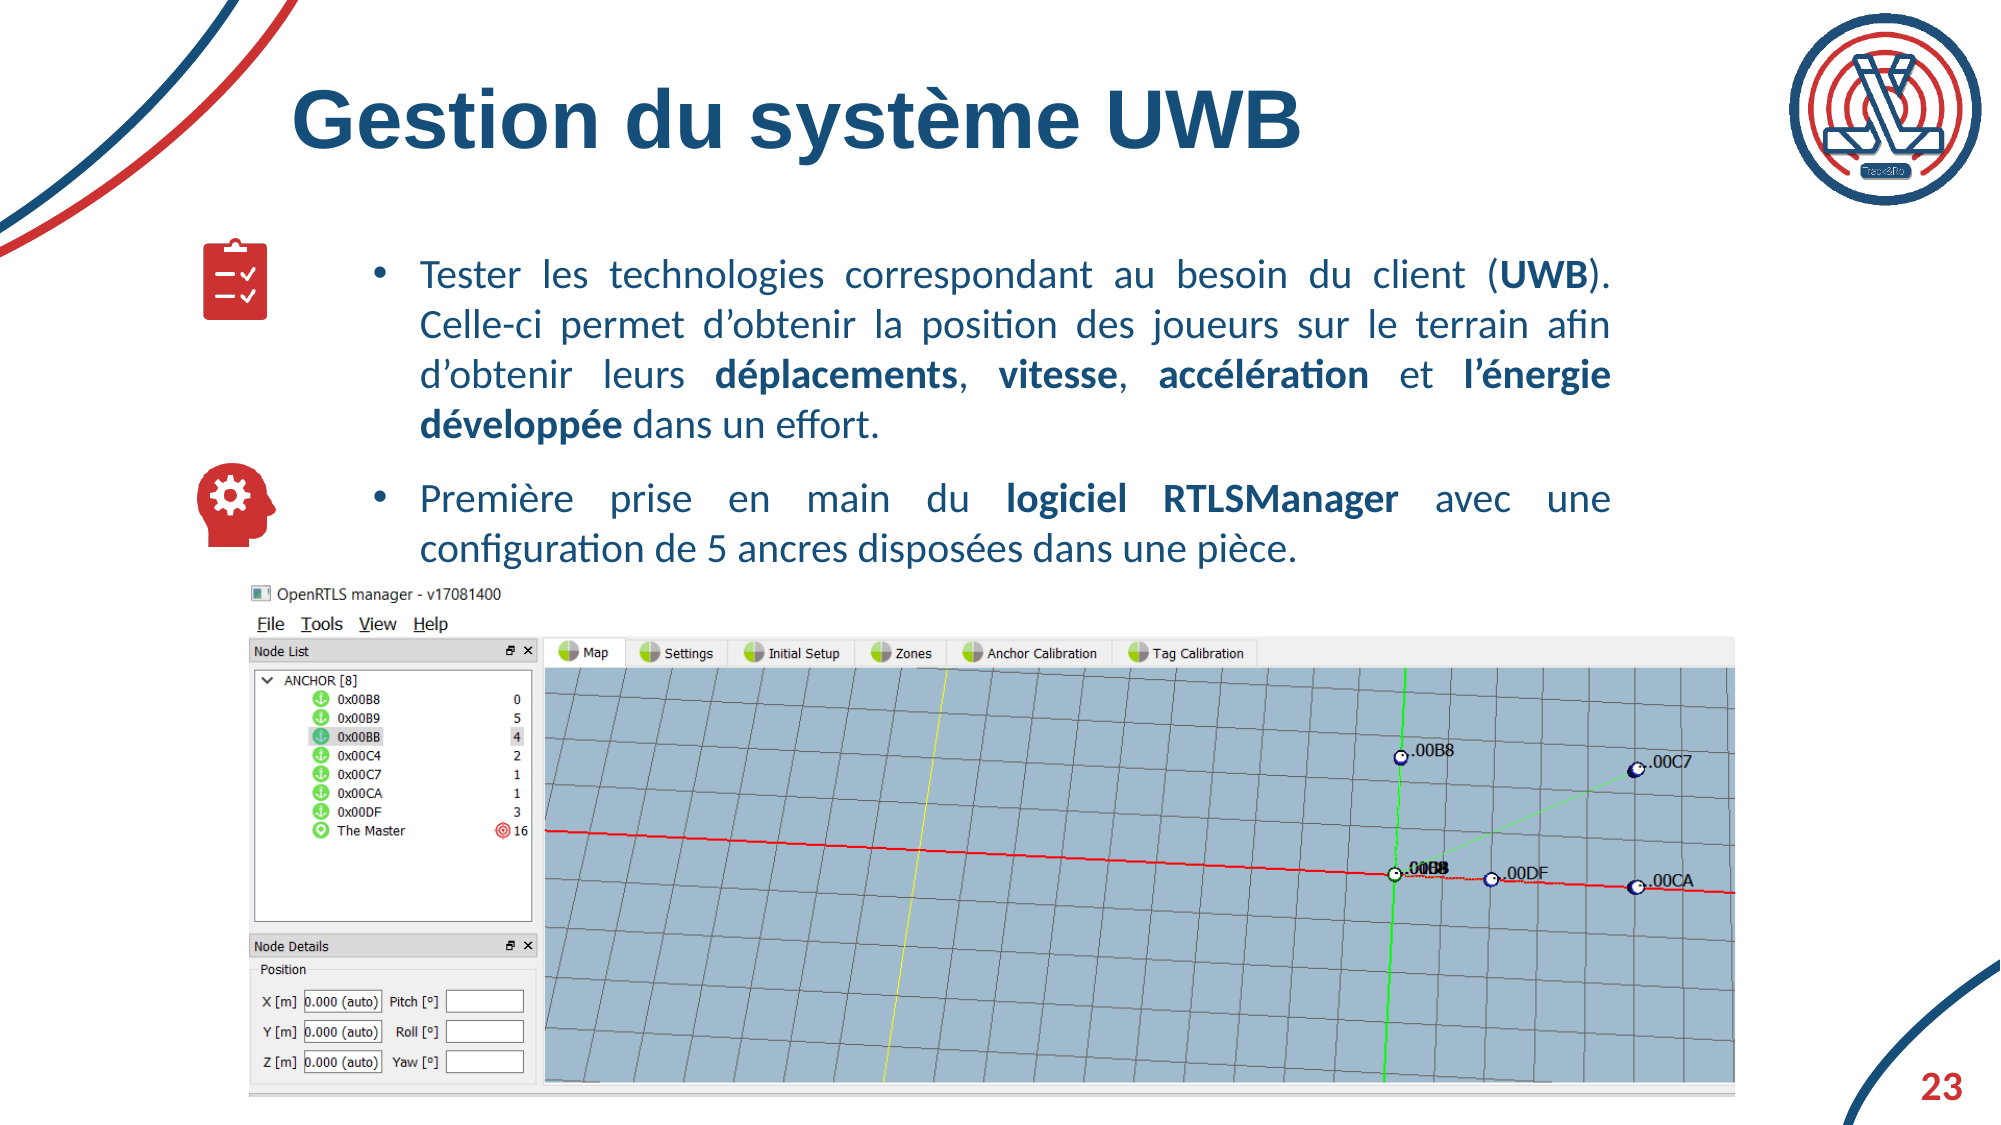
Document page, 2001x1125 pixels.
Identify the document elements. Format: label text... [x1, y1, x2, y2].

picture [1784, 8, 1986, 210]
text_box Tester les technologies correspondant au besoin du client (UWB). Celle-ci permet d’obtenir la position des joueurs sur le terrain afin d’obtenir leurs déplacements, vitesse, accélération et l’énergie développée dans un effort. [358, 239, 1627, 455]
text_box [0, 0, 294, 254]
text_box [1846, 963, 2000, 1125]
text_box [0, 0, 235, 229]
picture [193, 463, 278, 547]
text_box Première prise en main du logiciel RTLSManager avec une configuration de 5 ancres disposées dans une pièce. [358, 463, 1627, 579]
text_box 23 [1893, 1042, 1902, 1051]
text_box Gestion du système UWB [276, 57, 1747, 173]
picture [193, 238, 278, 323]
picture [249, 579, 1736, 1097]
